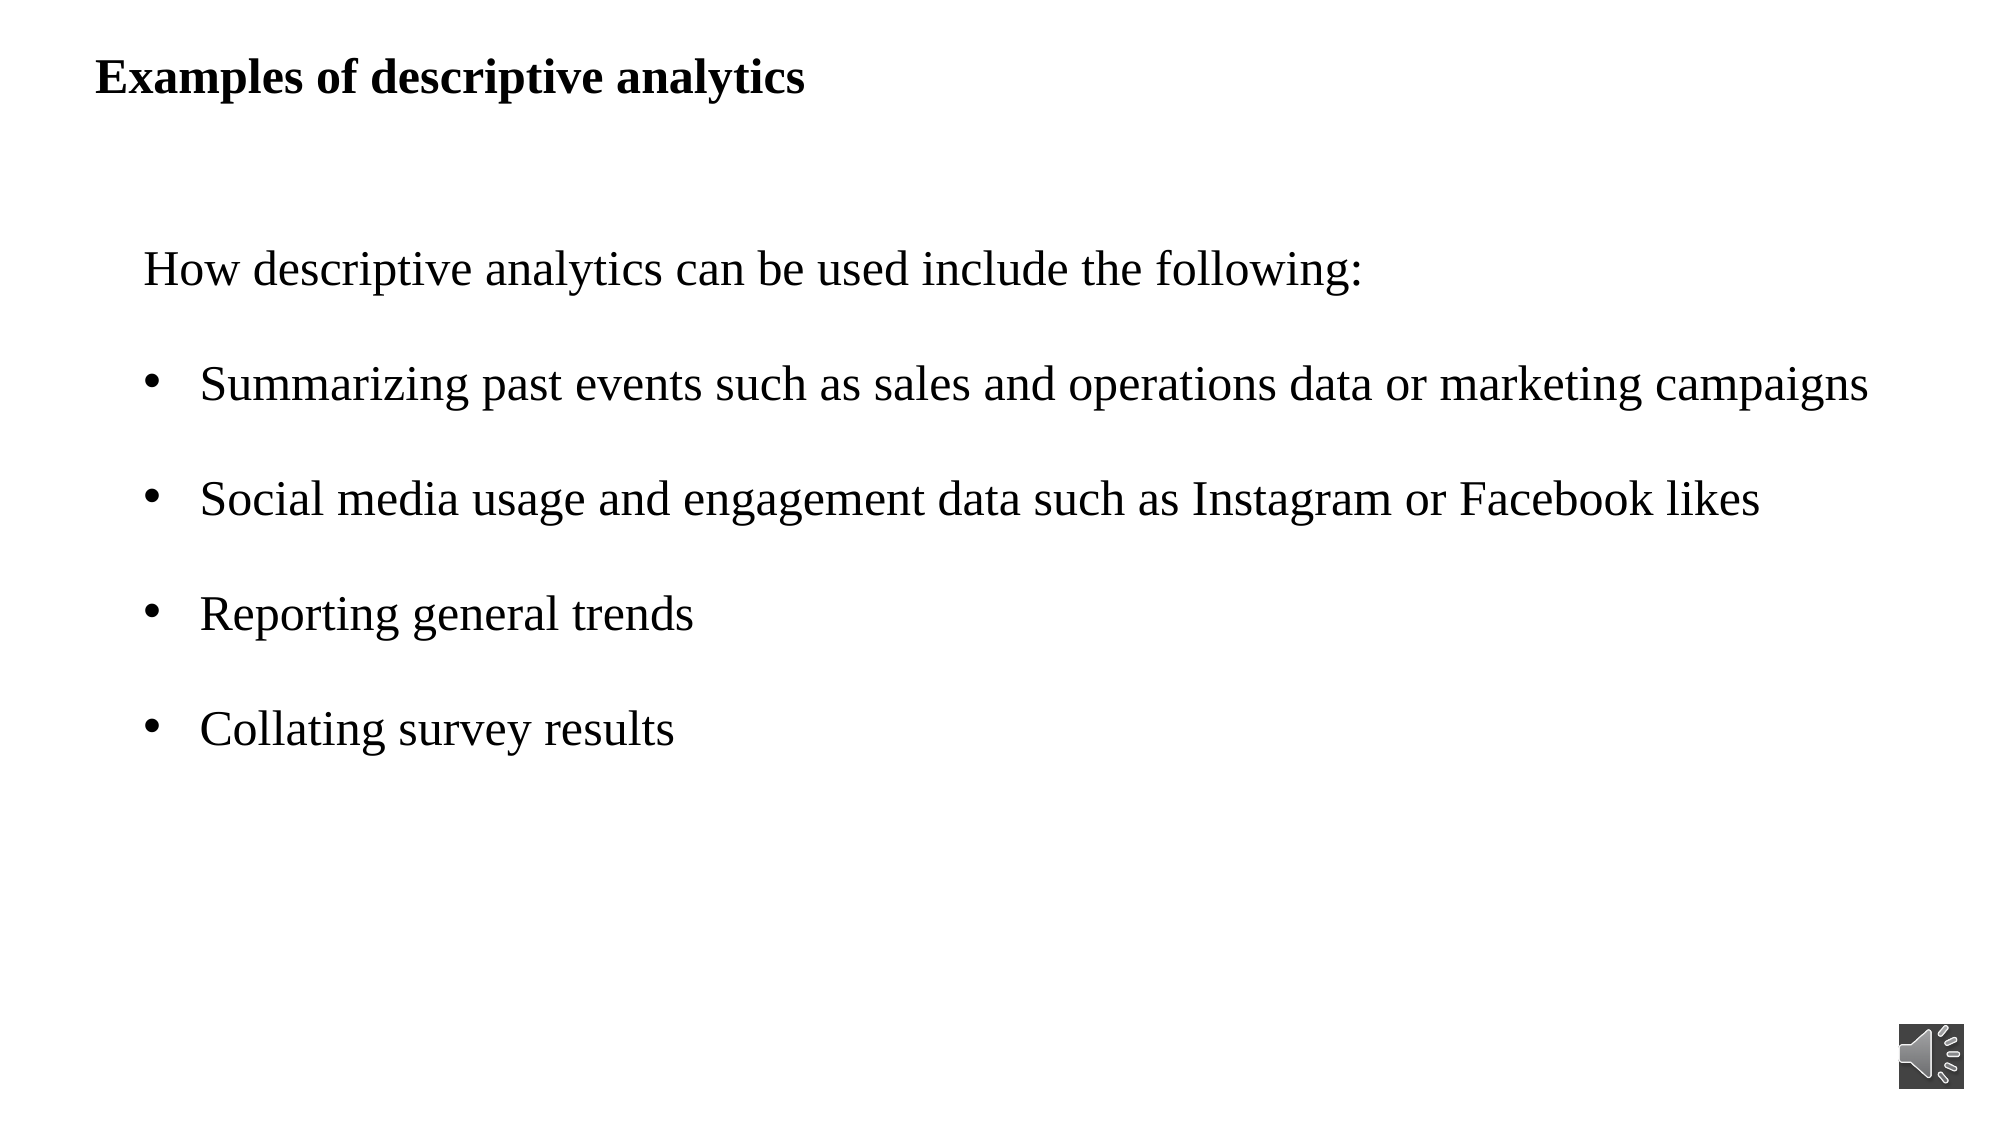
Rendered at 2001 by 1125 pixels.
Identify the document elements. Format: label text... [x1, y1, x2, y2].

text_box Examples of descriptive analytics [80, 35, 1081, 111]
text_box How descriptive analytics can be used include the following: Summarizing past events such as sales and operations data or marketing campaigns Social media usage and engagement data such as Instagram or Facebook likes Reporting general trends Collating survey results [128, 198, 1949, 763]
picture [1897, 1022, 1965, 1090]
